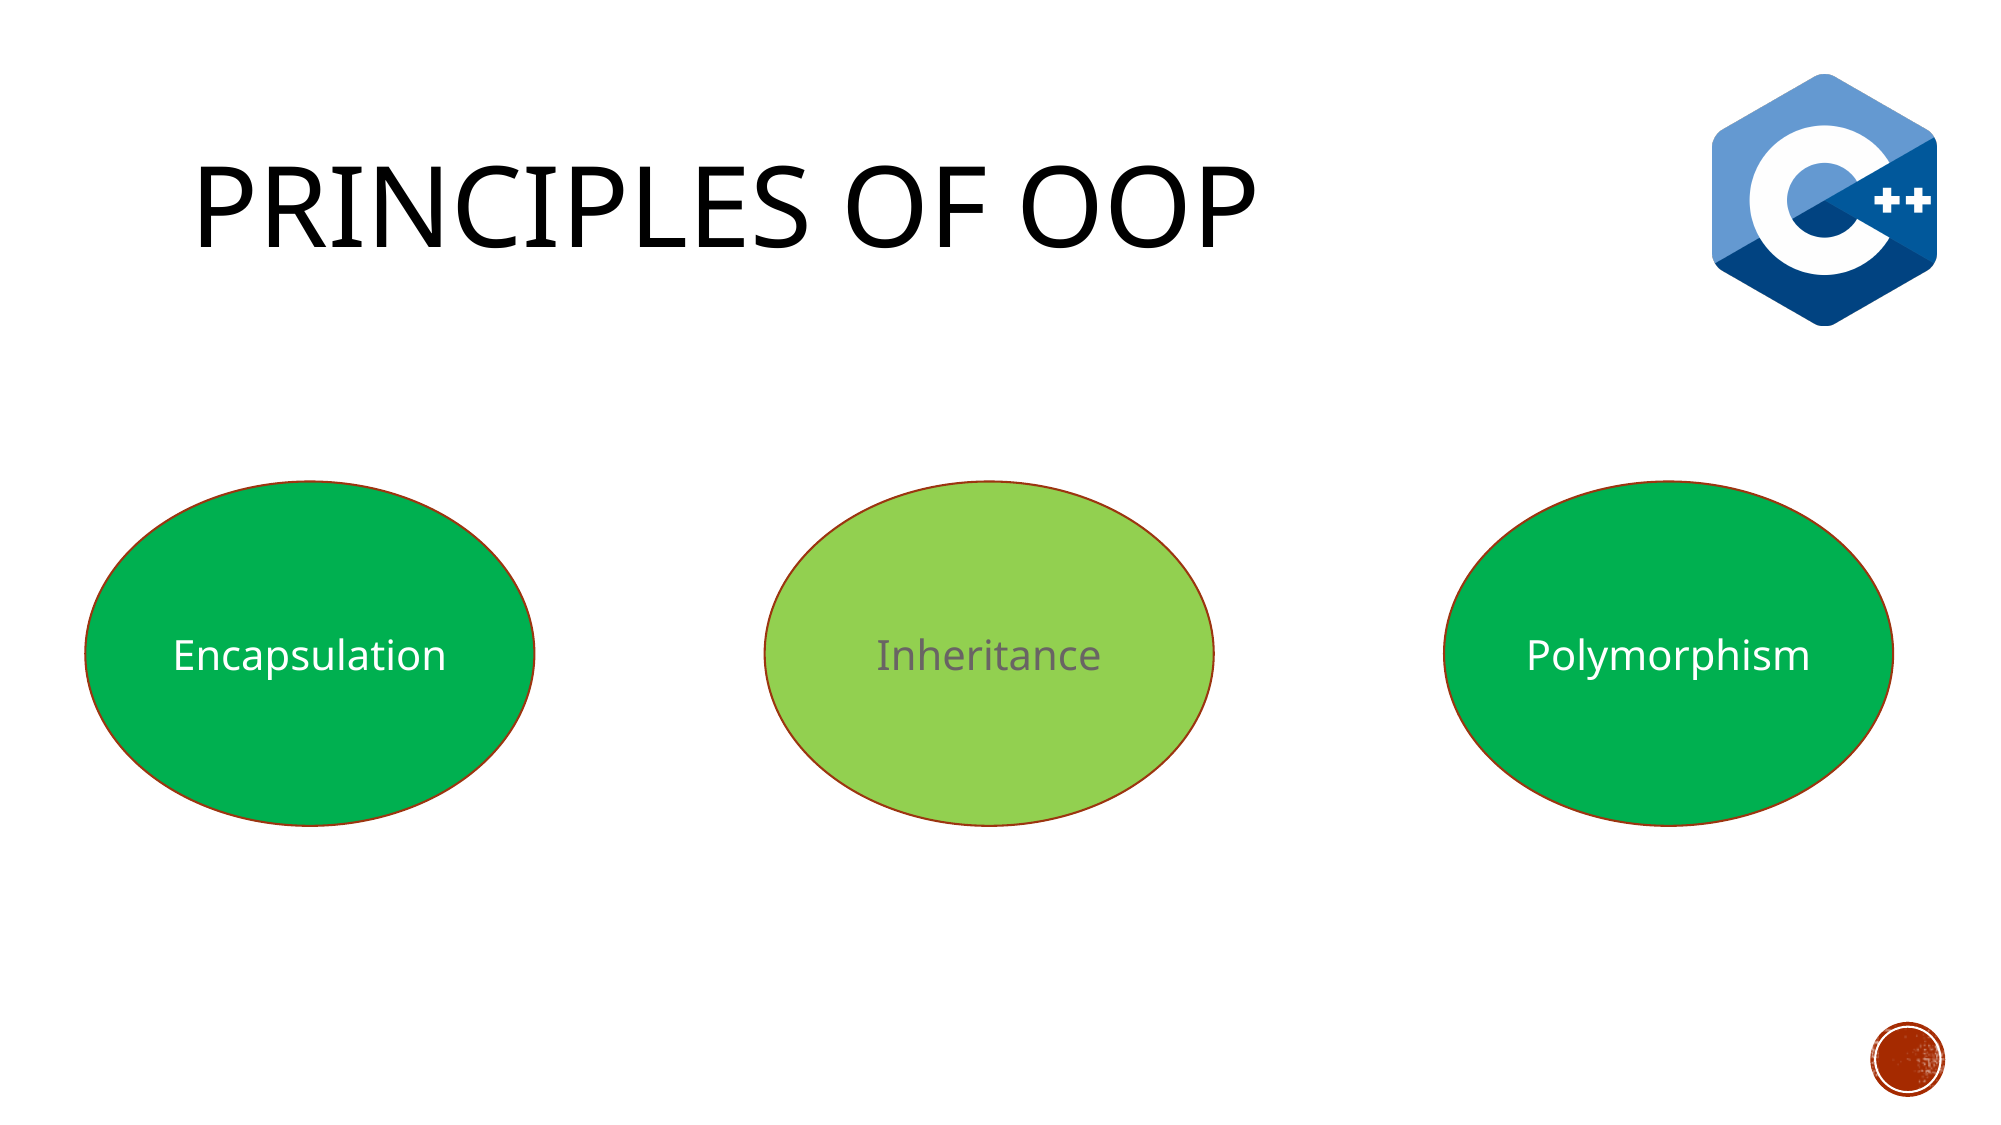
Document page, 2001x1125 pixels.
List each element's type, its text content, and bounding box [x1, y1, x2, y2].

text_box Encapsulation [84, 480, 536, 827]
text_box Polymorphism [1442, 480, 1895, 827]
text_box Inheritance [763, 480, 1215, 827]
title Principles of OOP [175, 79, 1826, 344]
picture [1712, 74, 1937, 326]
